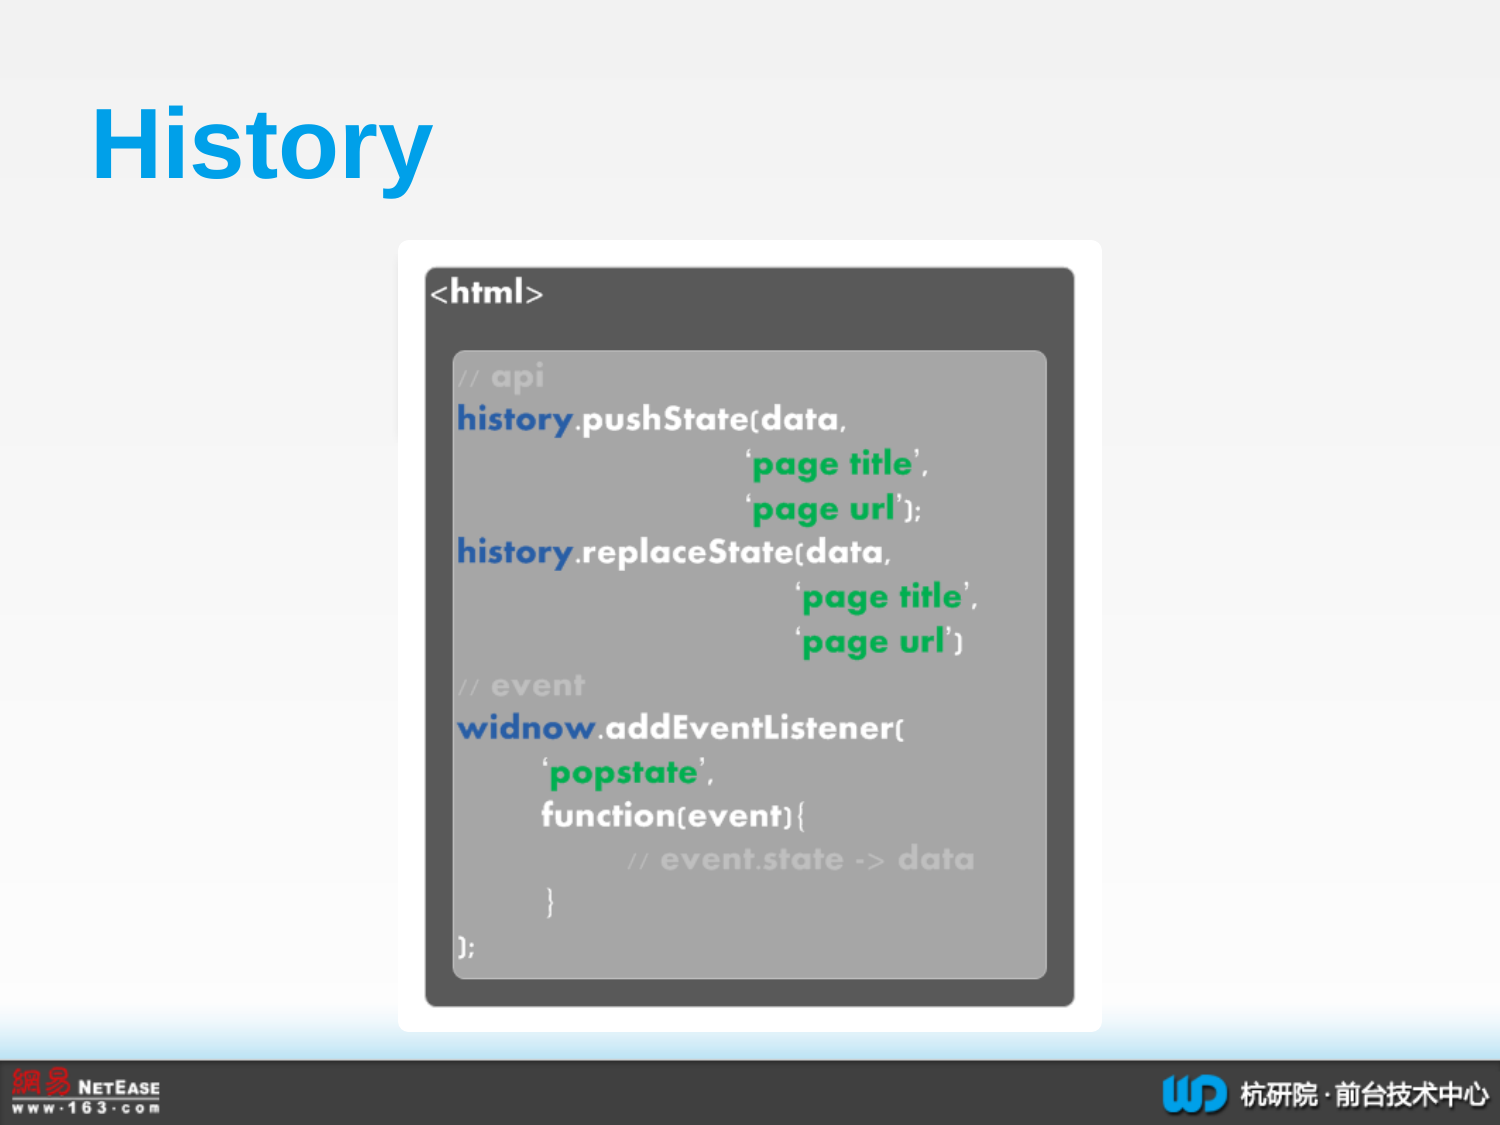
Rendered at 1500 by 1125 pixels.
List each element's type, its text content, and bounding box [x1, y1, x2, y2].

title History [74, 44, 1426, 233]
picture [0, 0, 1500, 1125]
